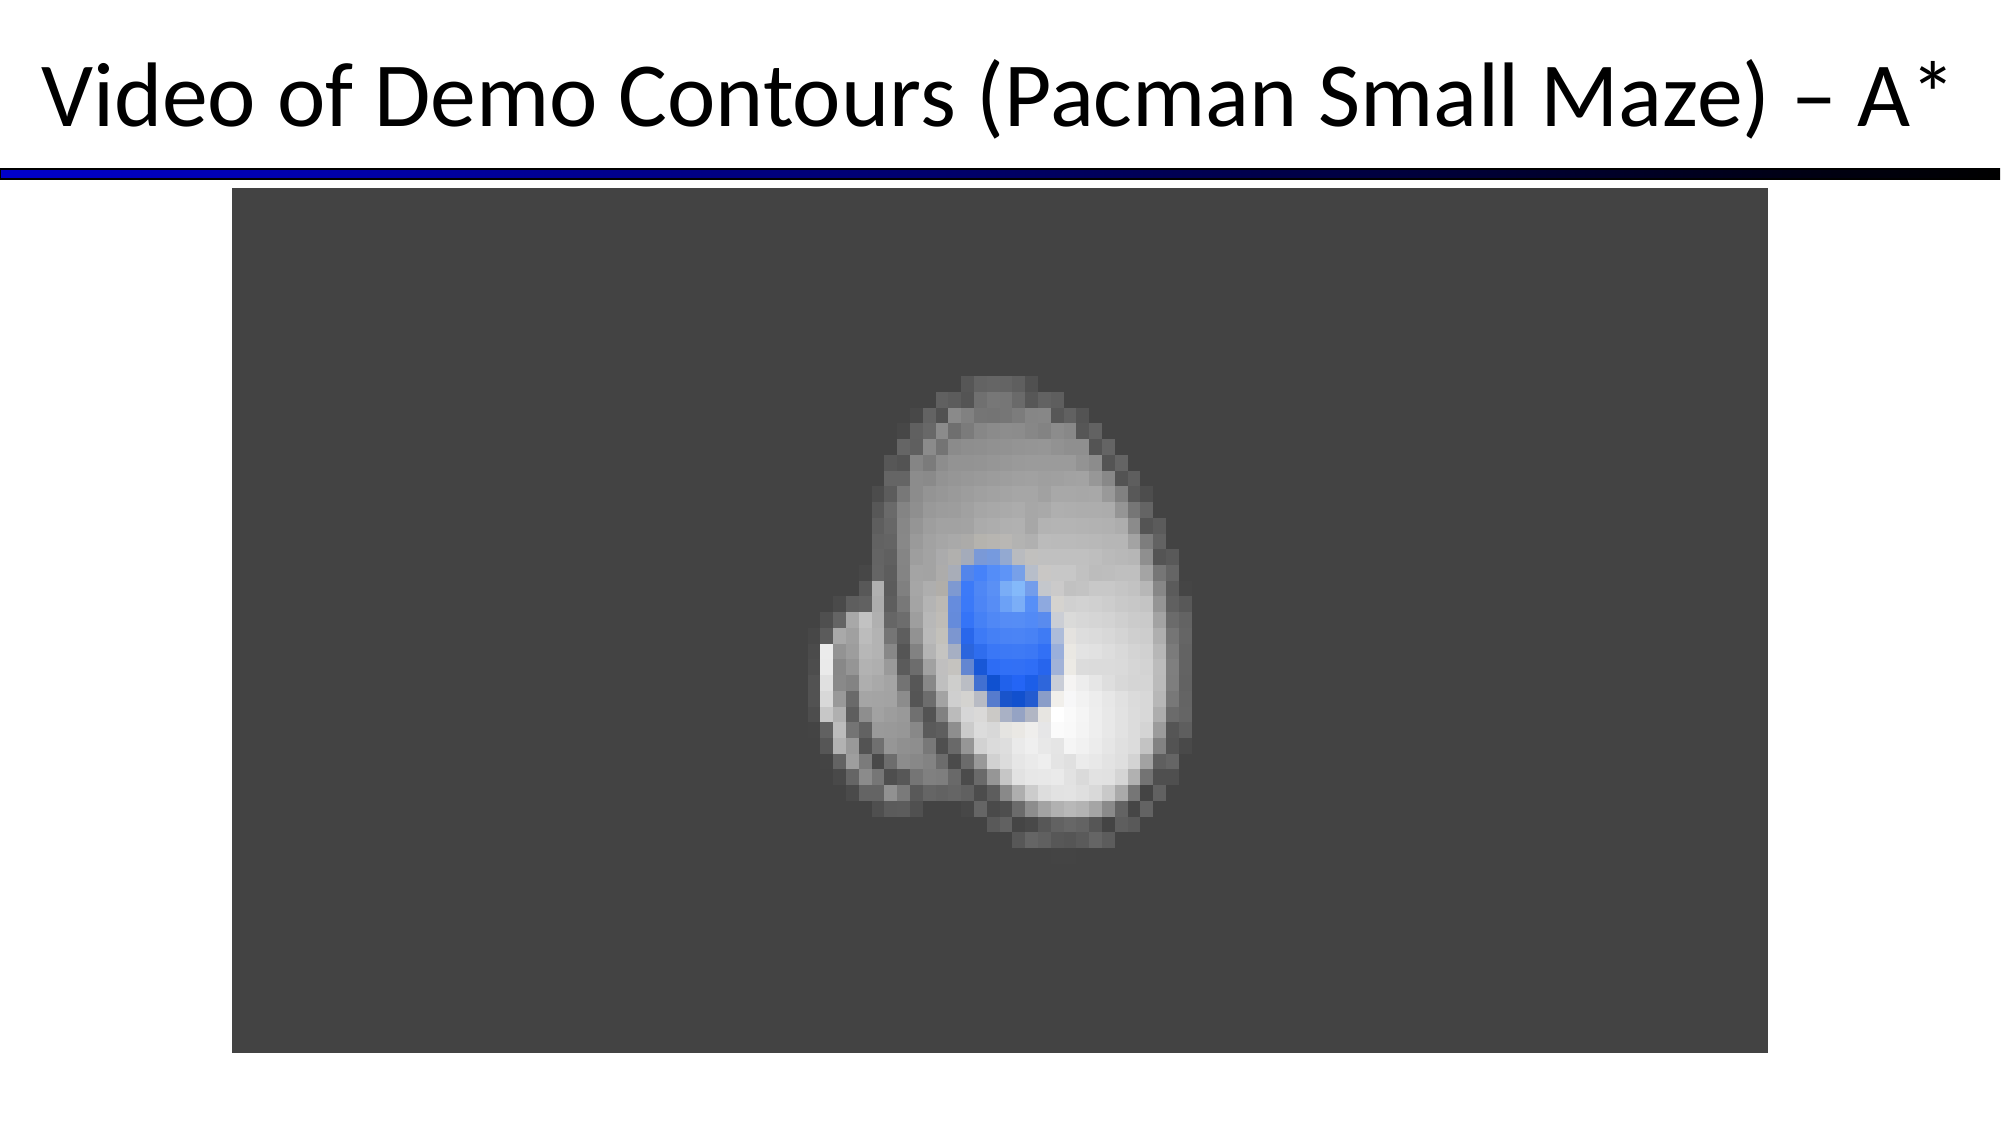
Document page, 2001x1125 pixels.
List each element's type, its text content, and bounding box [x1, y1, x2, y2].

title Video of Demo Contours (Pacman Small Maze) – A* [0, 0, 2000, 184]
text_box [230, 187, 1769, 1054]
